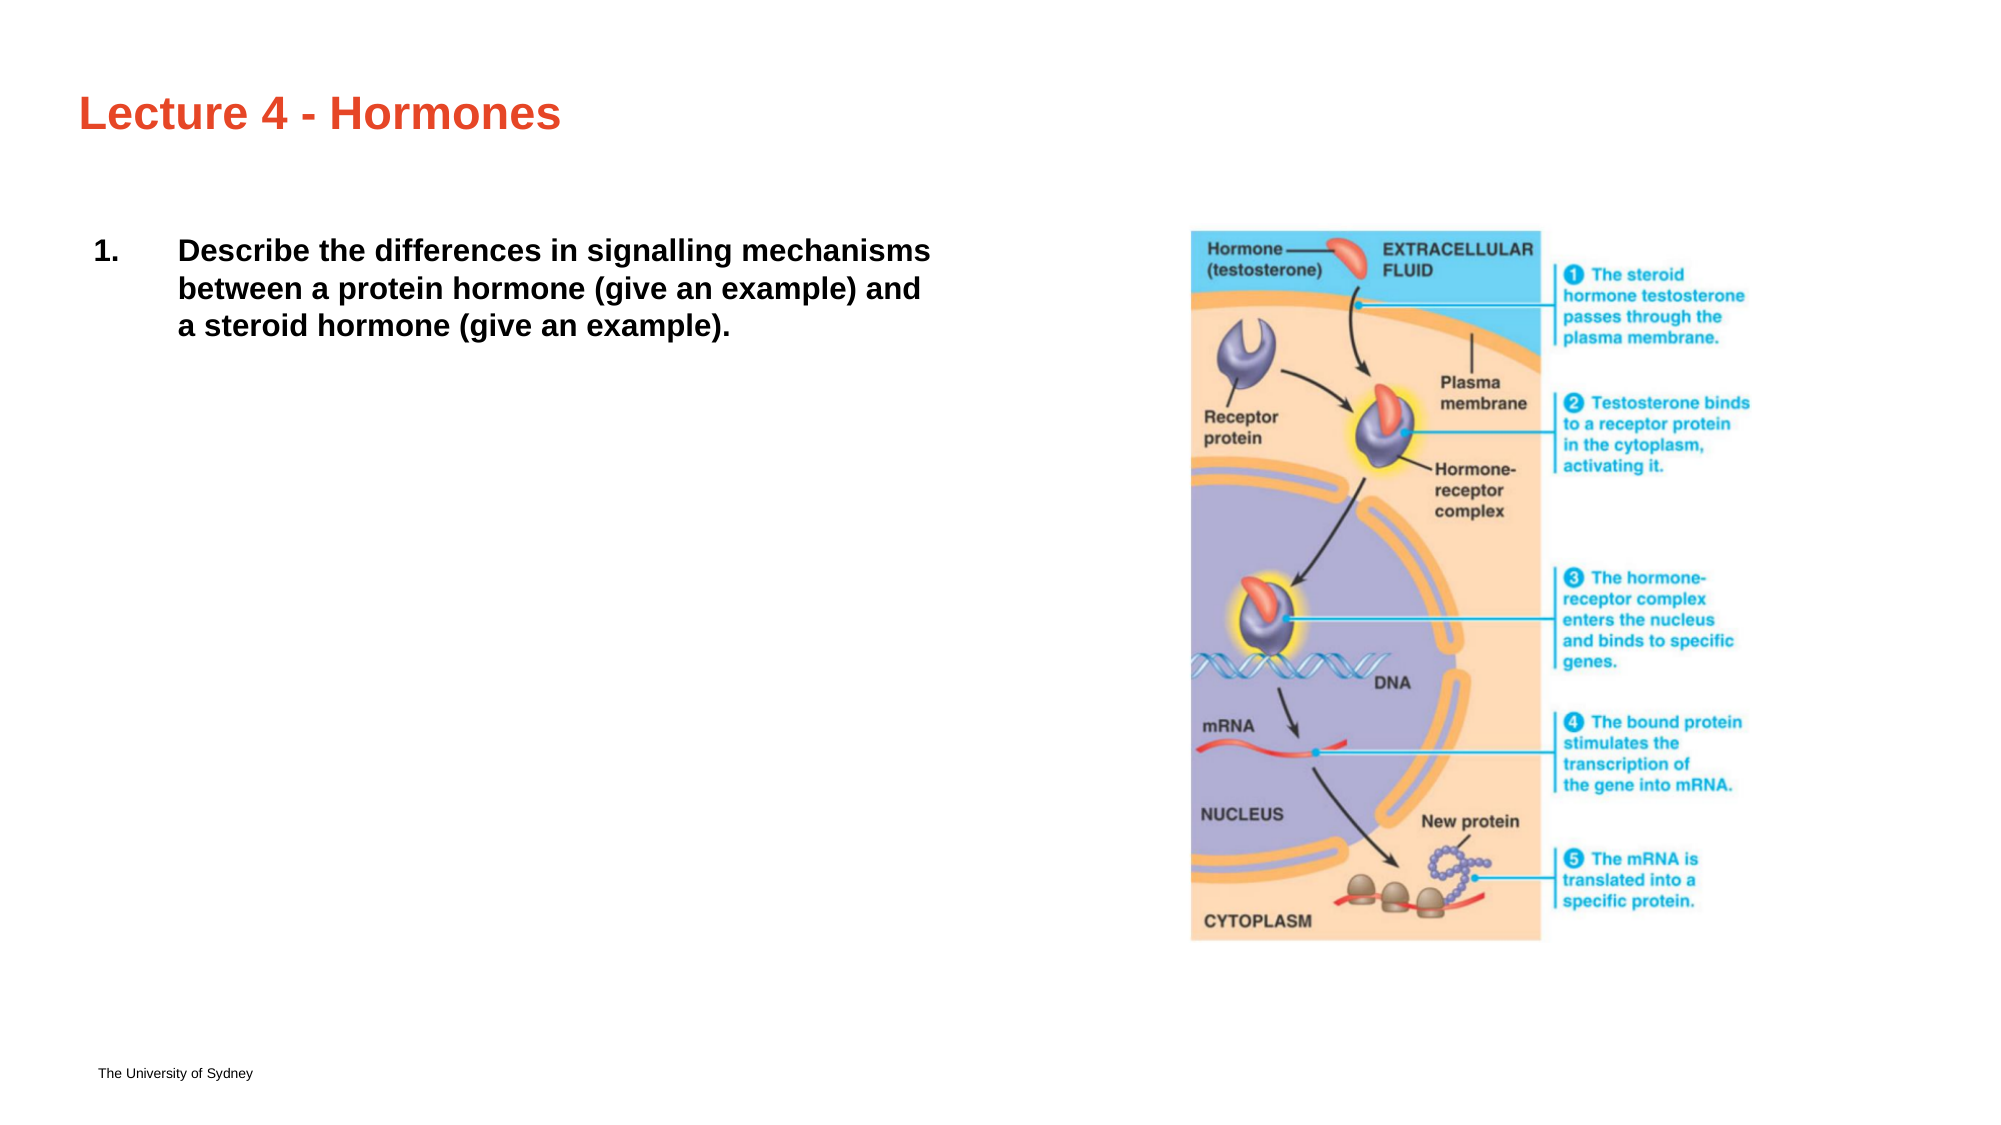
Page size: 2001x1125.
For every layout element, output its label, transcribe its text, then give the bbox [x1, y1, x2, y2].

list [1182, 222, 1777, 966]
list Describe the differences in signalling mechanisms between a protein hormone (give an example) and a steroid hormone (give an example). [78, 223, 962, 966]
title Lecture 4 - Hormones [78, 82, 1922, 189]
